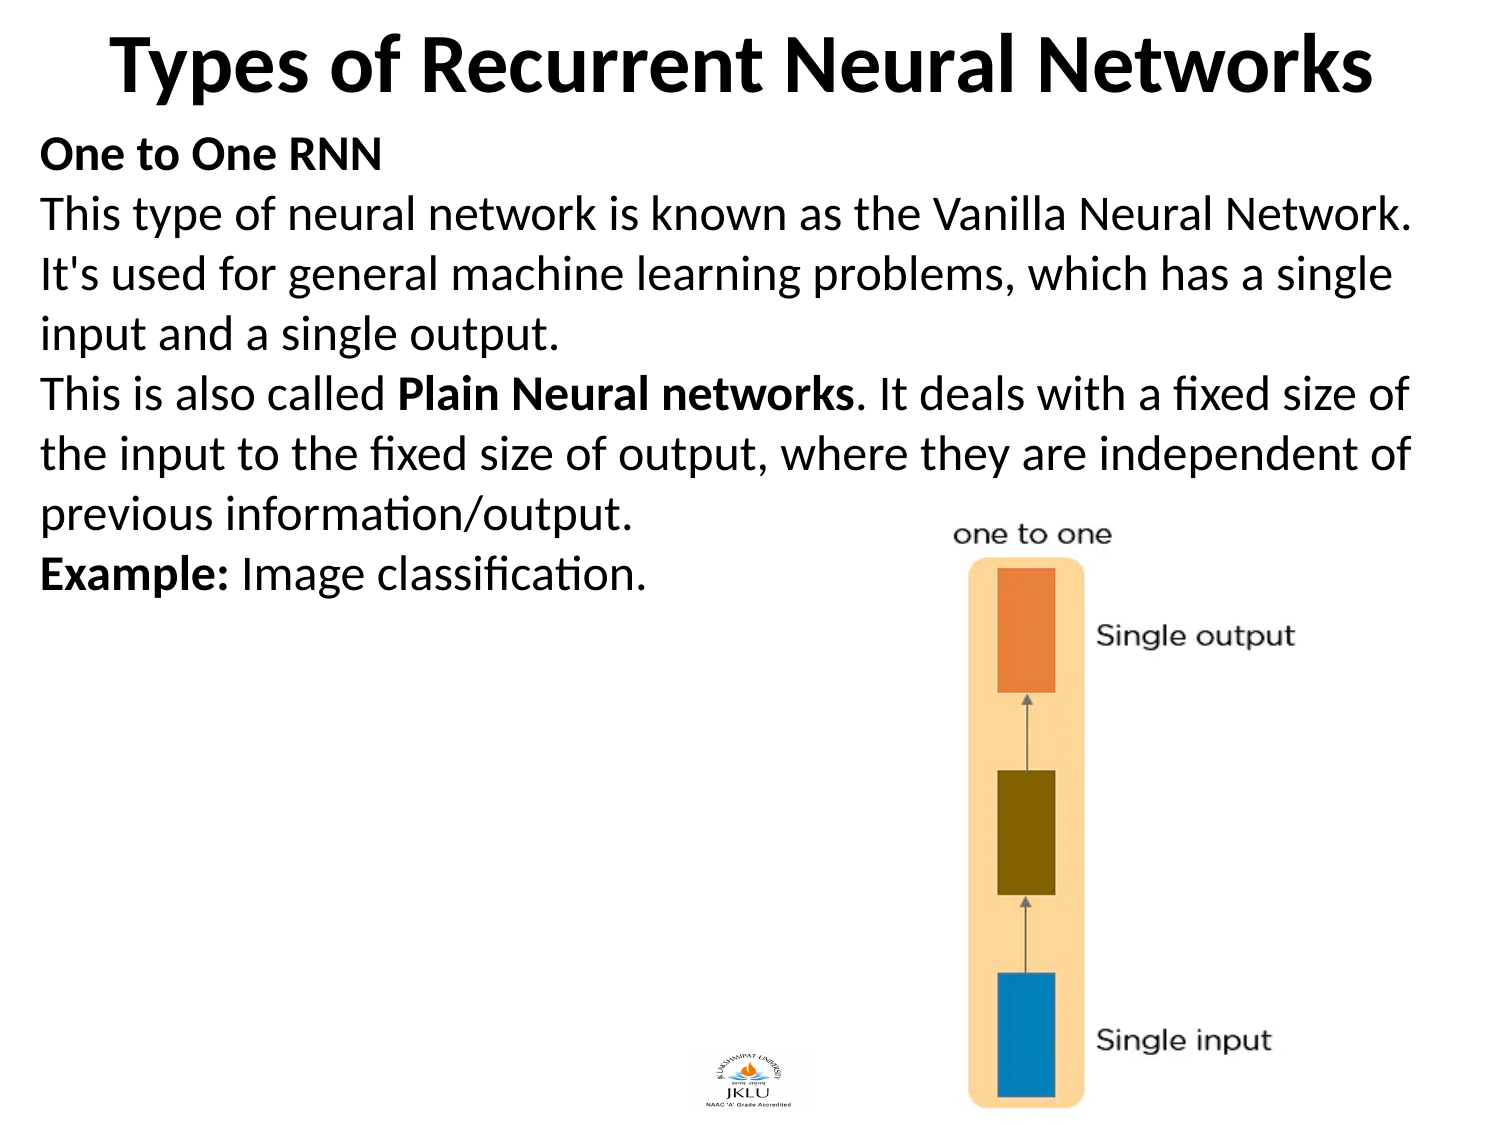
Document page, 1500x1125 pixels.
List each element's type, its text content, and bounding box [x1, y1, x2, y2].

picture [687, 1049, 812, 1113]
title Types of Recurrent Neural Networks [67, 0, 1418, 112]
text_box One to One RNN This type of neural network is known as the Vanilla Neural Network. It's used for general machine learning problems, which has a single input and a single output. This is also called Plain Neural networks. It deals with a fixed size of the input to the fixed size of output, where they are independent of previous information/output. Example: Image classification. [24, 112, 1475, 608]
picture [935, 512, 1313, 1125]
